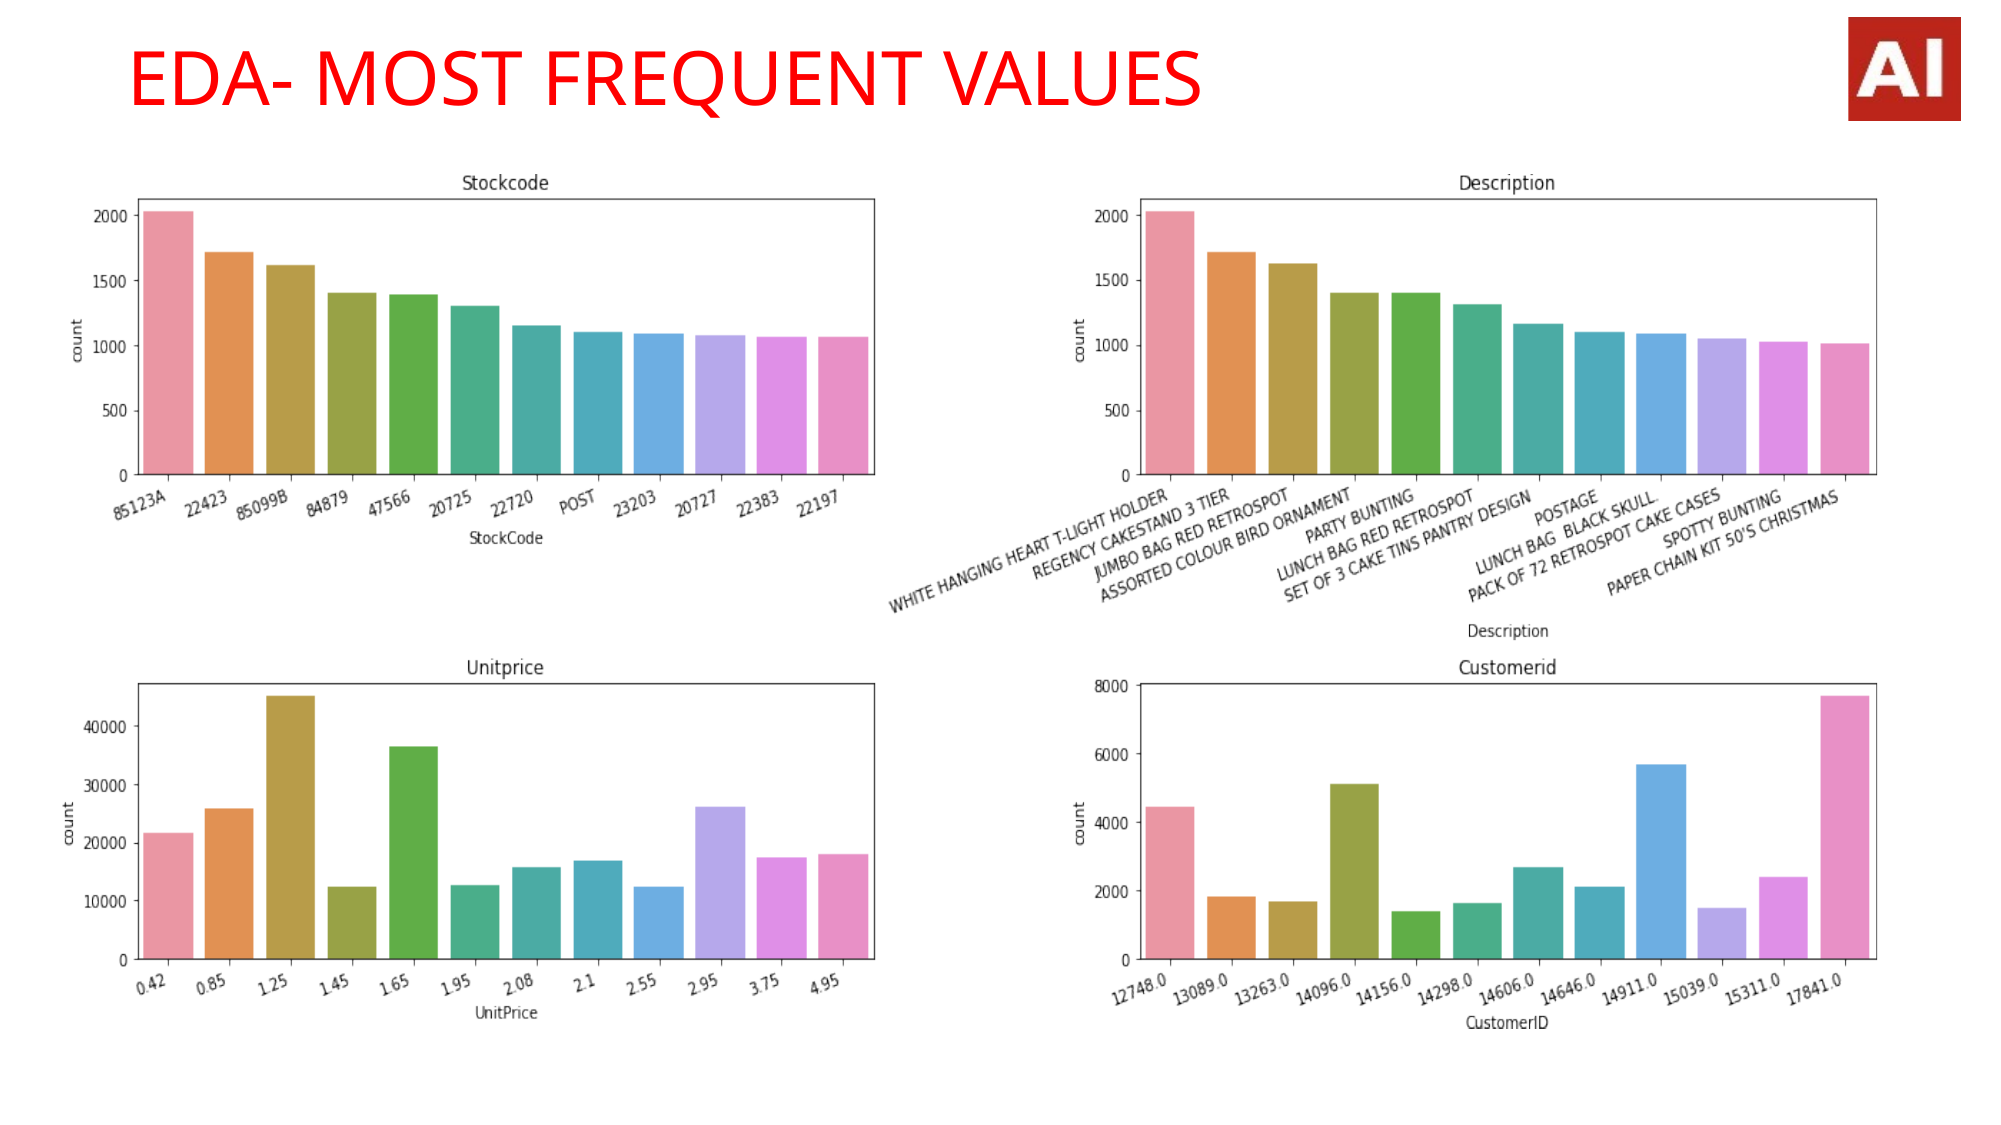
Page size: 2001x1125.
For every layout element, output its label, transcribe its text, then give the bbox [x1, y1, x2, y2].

text_box [1848, 17, 1961, 121]
title EDA- MOST FREQUENT VALUES [125, 28, 1713, 174]
text_box [62, 174, 1878, 1029]
